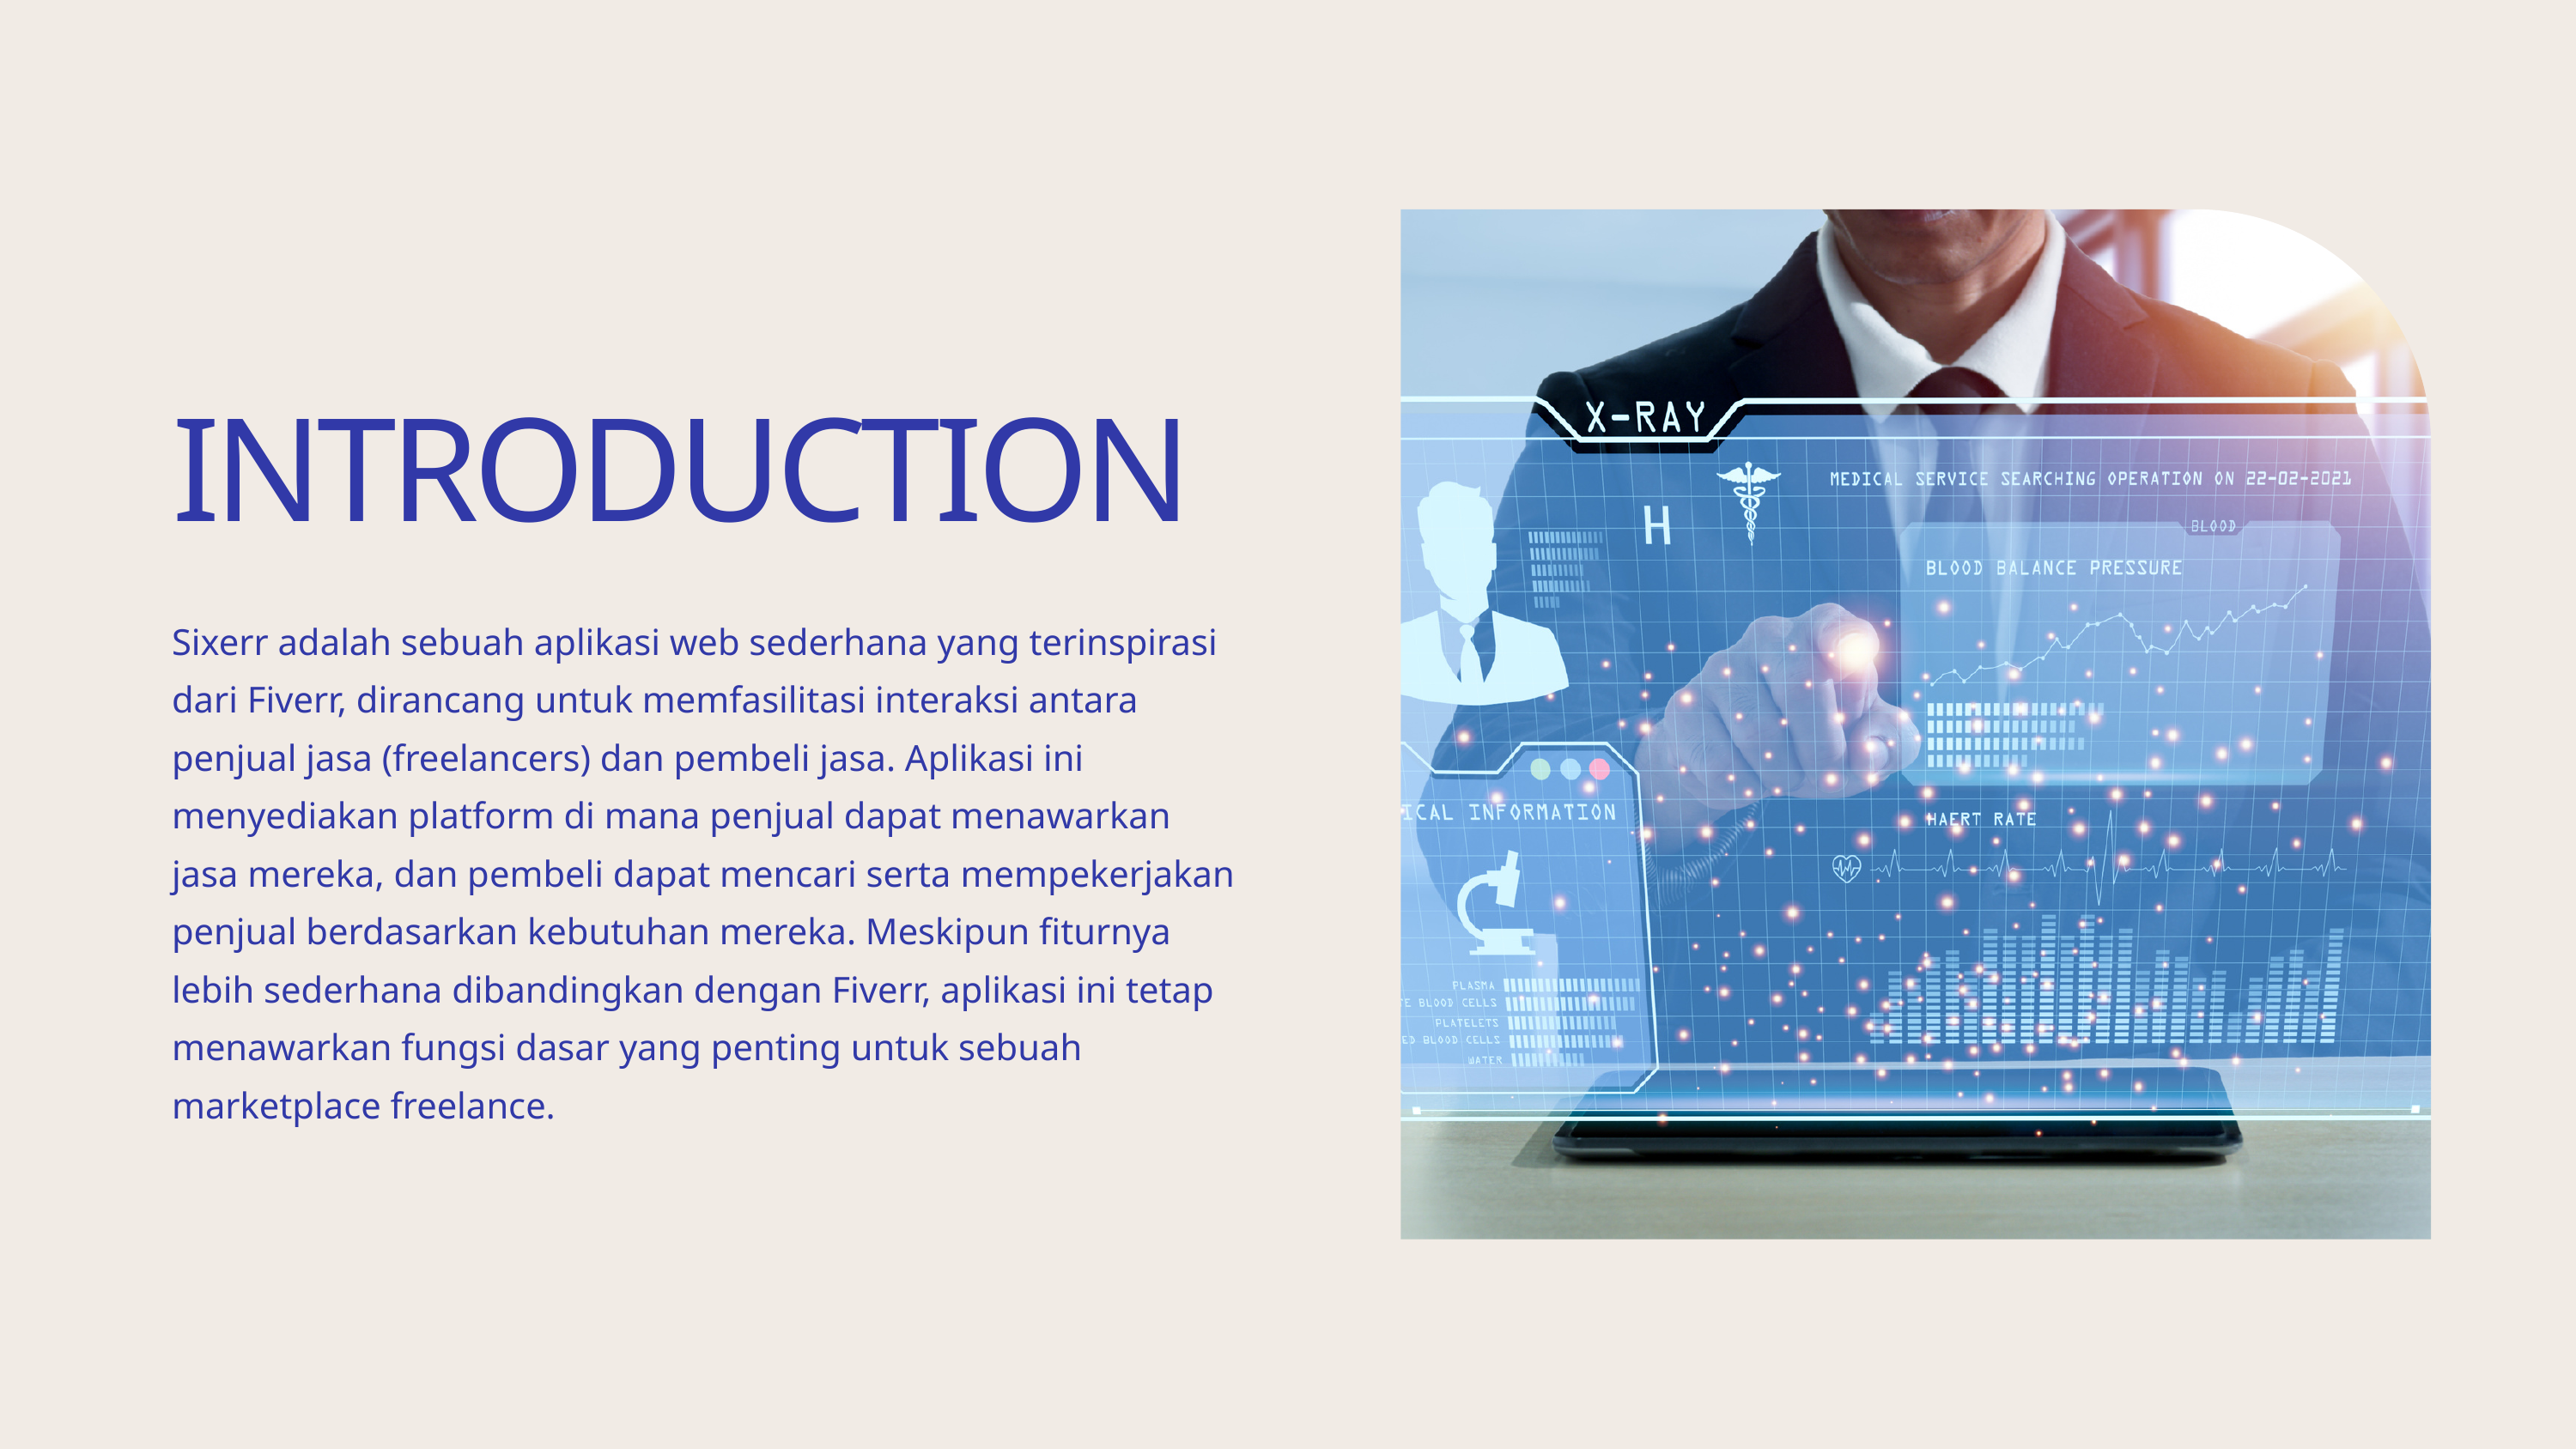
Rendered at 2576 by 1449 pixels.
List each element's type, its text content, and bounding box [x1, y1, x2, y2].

text_box INTRODUCTION [171, 407, 1353, 550]
text_box Sixerr adalah sebuah aplikasi web sederhana yang terinspirasi dari Fiverr, dirancang untuk memfasilitasi interaksi antara penjual jasa (freelancers) dan pembeli jasa. Aplikasi ini menyediakan platform di mana penjual dapat menawarkan jasa mereka, dan pembeli dapat mencari serta mempekerjakan penjual berdasarkan kebutuhan mereka. Meskipun fiturnya lebih sederhana dibandingkan dengan Fiverr, aplikasi ini tetap menawarkan fungsi dasar yang penting untuk sebuah marketplace freelance. [171, 604, 1238, 1126]
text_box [1400, 209, 2432, 1240]
